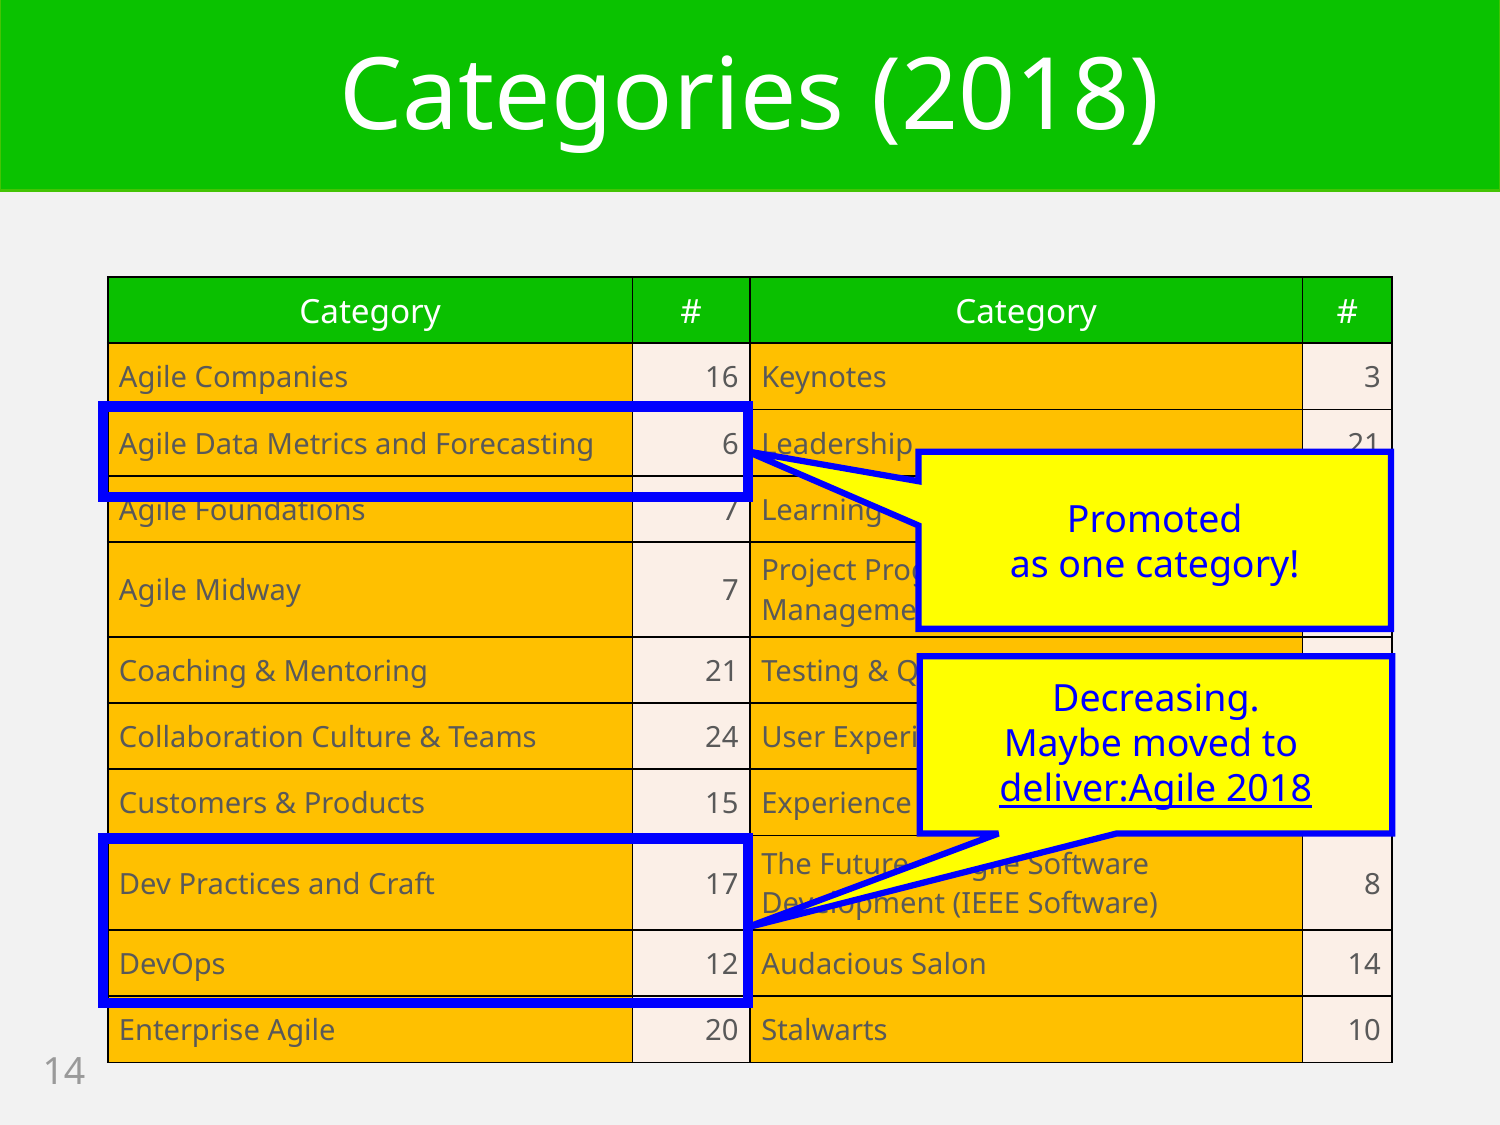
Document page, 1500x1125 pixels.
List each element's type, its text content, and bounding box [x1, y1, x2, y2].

table_cell Learning [751, 477, 917, 541]
table_cell Coaching & Mentoring [109, 638, 632, 702]
table_header # [633, 278, 749, 342]
table_cell Keynotes [751, 344, 1302, 409]
table_cell Audacious Salon [751, 931, 1302, 995]
table_cell 18 [1303, 630, 1391, 636]
table_cell Agile Midway [109, 543, 632, 636]
table_cell Testing & Quality [751, 638, 1302, 702]
table_cell Experience Reports [751, 770, 918, 835]
table_cell 16 [633, 344, 749, 406]
table_cell Enterprise Agile [109, 1004, 632, 1062]
table_cell Agile Companies [109, 344, 632, 406]
table_cell Customers & Products [109, 770, 632, 835]
table_cell Leadership [751, 410, 1302, 475]
title Categories (2018) [0, 53, 1500, 140]
table_header Category [751, 278, 1302, 342]
table_cell 24 [633, 704, 749, 768]
table_cell 7 [633, 543, 749, 636]
table_header # [1303, 278, 1391, 342]
table_header Category [109, 278, 632, 342]
table_cell 3 [1303, 344, 1391, 409]
table_cell 21 [1303, 410, 1391, 450]
table_cell 21 [633, 638, 749, 702]
table_cell 7 [633, 498, 749, 541]
text_box Decreasing. Maybe moved to deliver:Agile 2018 [745, 655, 1394, 929]
slide_number 14 [27, 1042, 146, 1102]
table_cell User Experience [751, 704, 918, 768]
table_cell 20 [633, 1004, 749, 1062]
table_cell Project Program & Portfolio Management [751, 543, 1302, 636]
text_box Promoted as one category! [746, 450, 1393, 630]
table_cell 14 [1303, 931, 1391, 995]
text_box [102, 406, 749, 498]
text_box [102, 838, 749, 1004]
table_cell 10 [1303, 997, 1391, 1062]
table_cell The Future of Agile Software Development (IEEE Software) [751, 836, 1302, 929]
table_cell 15 [633, 770, 749, 835]
table_cell 8 [1303, 836, 1391, 929]
table_cell Agile Foundations [109, 498, 632, 541]
table_cell Stalwarts [751, 997, 1302, 1062]
table_cell Collaboration Culture & Teams [109, 704, 632, 768]
table_cell 12 [1303, 638, 1391, 655]
